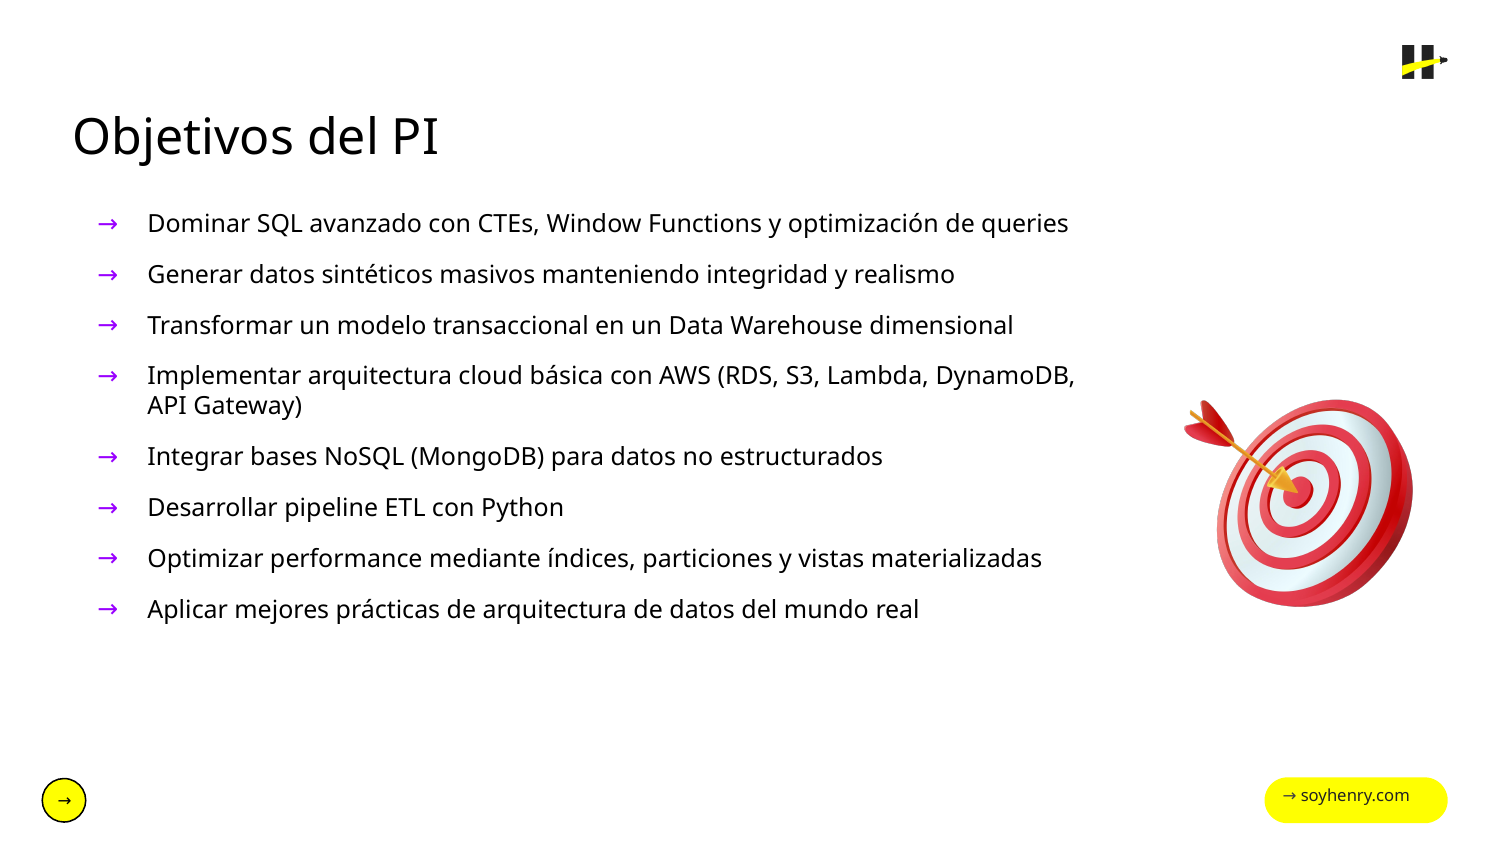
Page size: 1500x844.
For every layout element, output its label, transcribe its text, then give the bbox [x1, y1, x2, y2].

picture [1402, 45, 1448, 79]
text_box Dominar SQL avanzado con CTEs, Window Functions y optimización de queries Generar datos sintéticos masivos manteniendo integridad y realismo Transformar un modelo transaccional en un Data Warehouse dimensional Implementar arquitectura cloud básica con AWS (RDS, S3, Lambda, DynamoDB, API Gateway) Integrar bases NoSQL (MongoDB) para datos no estructurados Desarrollar pipeline ETL con Python Optimizar performance mediante índices, particiones y vistas materializadas Aplicar mejores prácticas de arquitectura de datos del mundo real [57, 192, 1140, 639]
picture [1165, 353, 1453, 642]
text_box Objetivos del PI [57, 89, 1009, 180]
